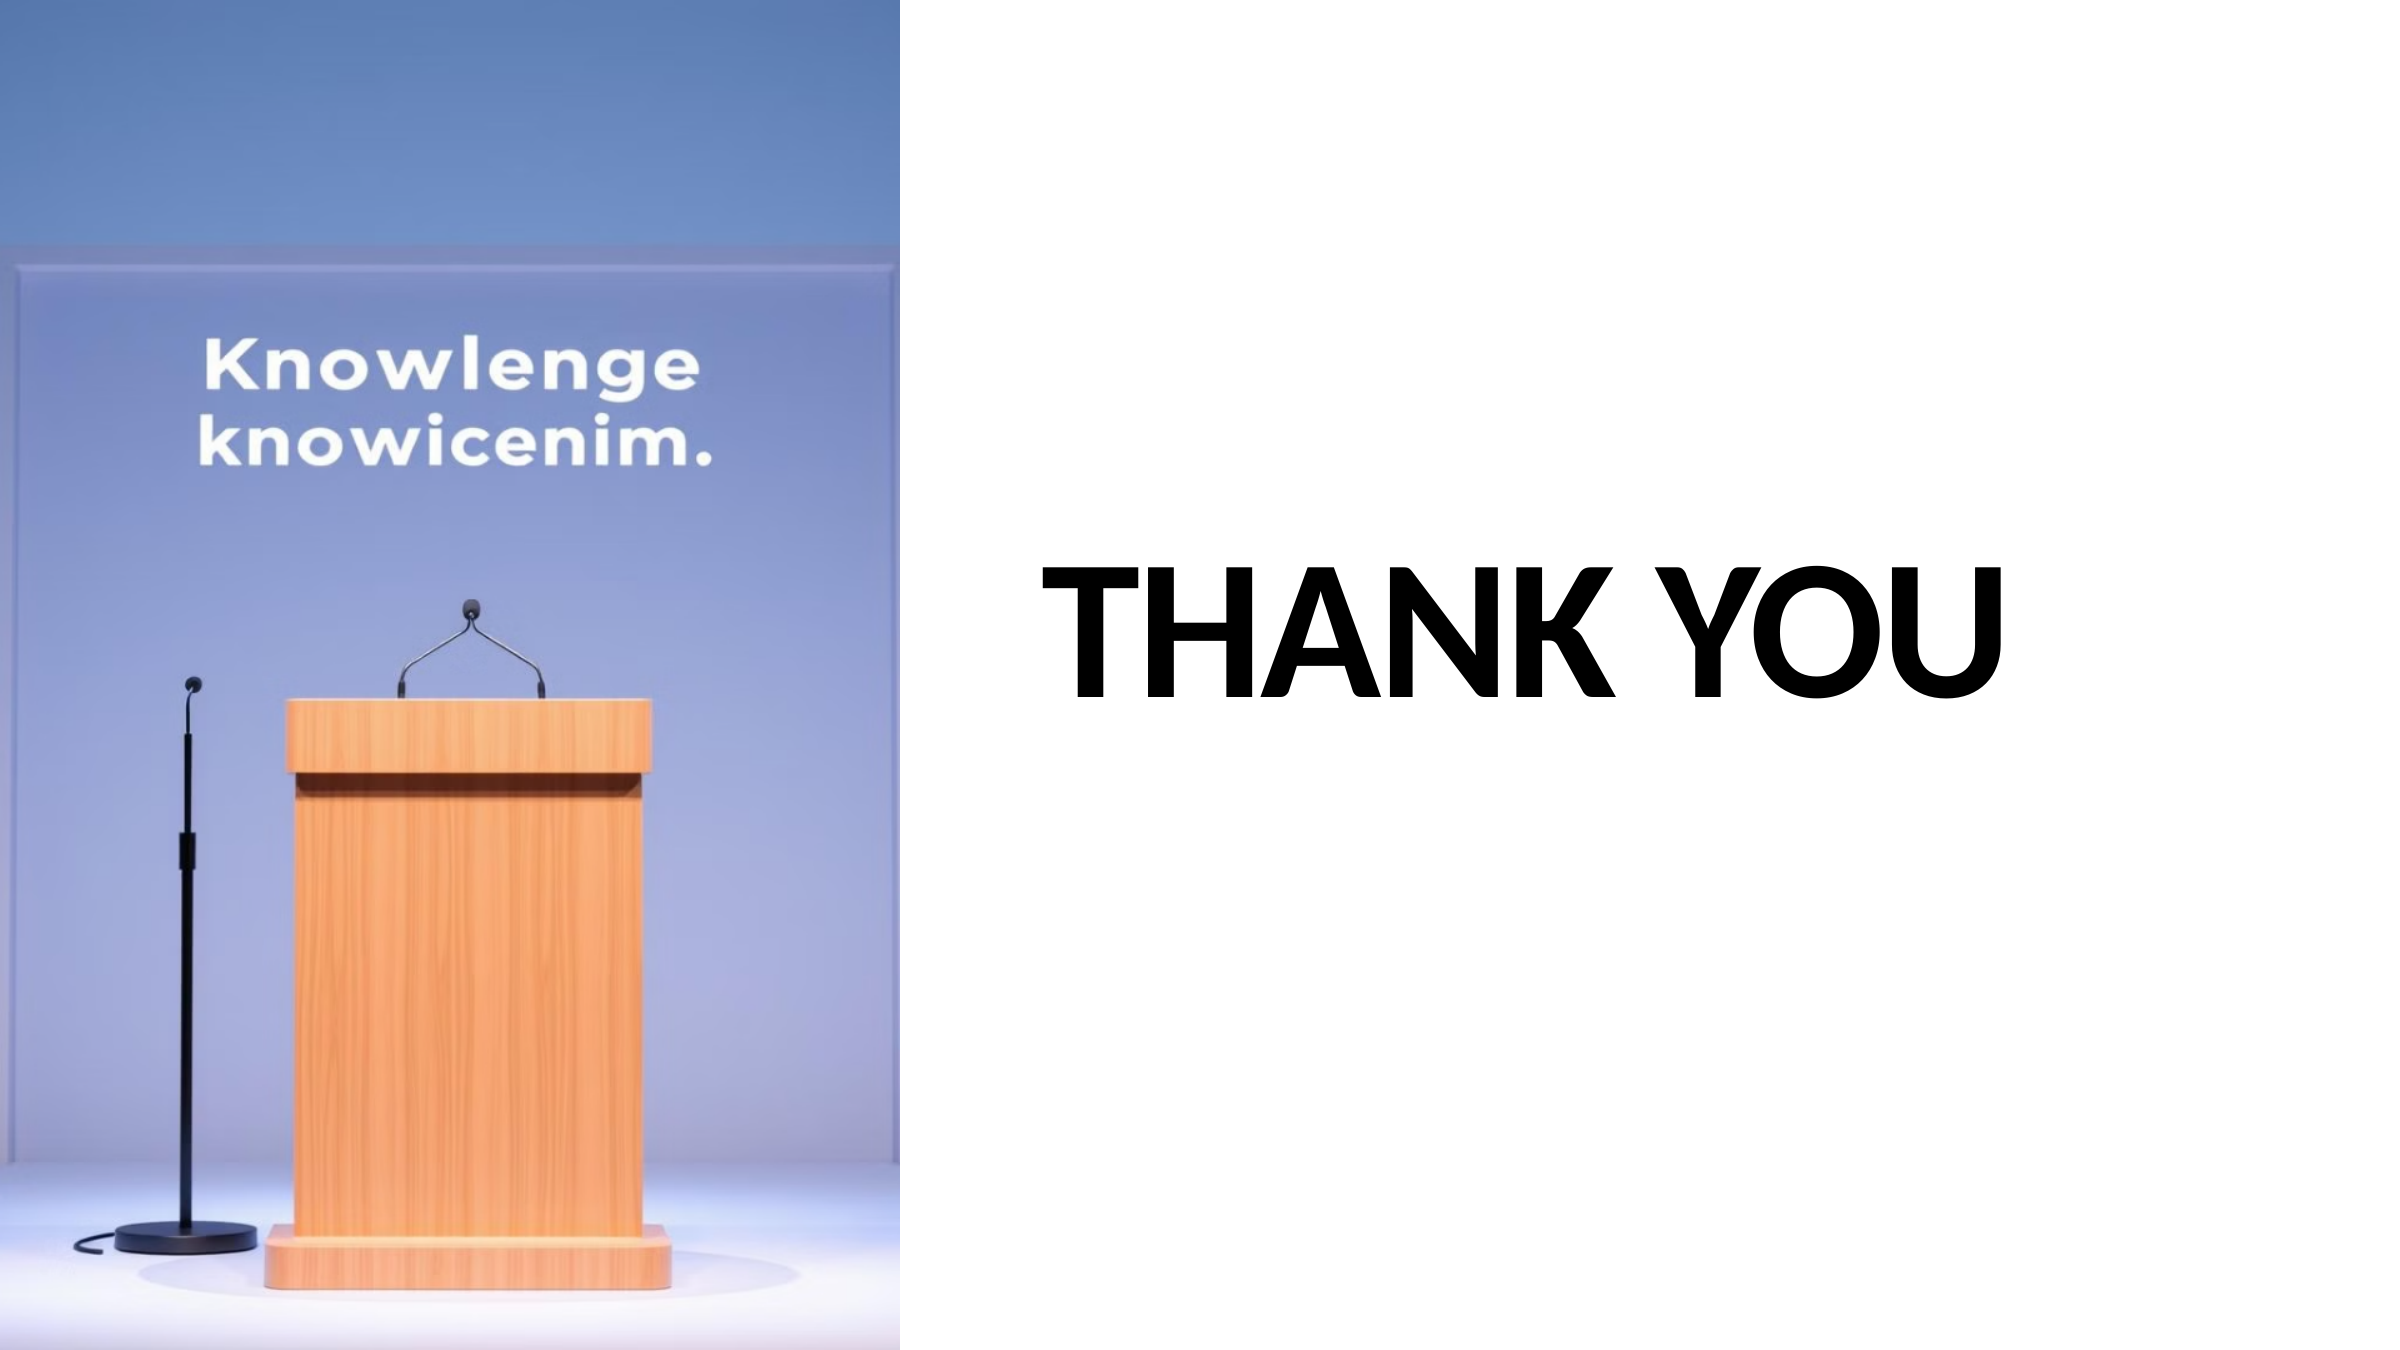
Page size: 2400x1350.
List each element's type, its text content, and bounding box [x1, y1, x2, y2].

picture [0, 0, 900, 1350]
text_box THANK YOU [1041, 611, 2055, 671]
text_box [1041, 671, 2259, 866]
